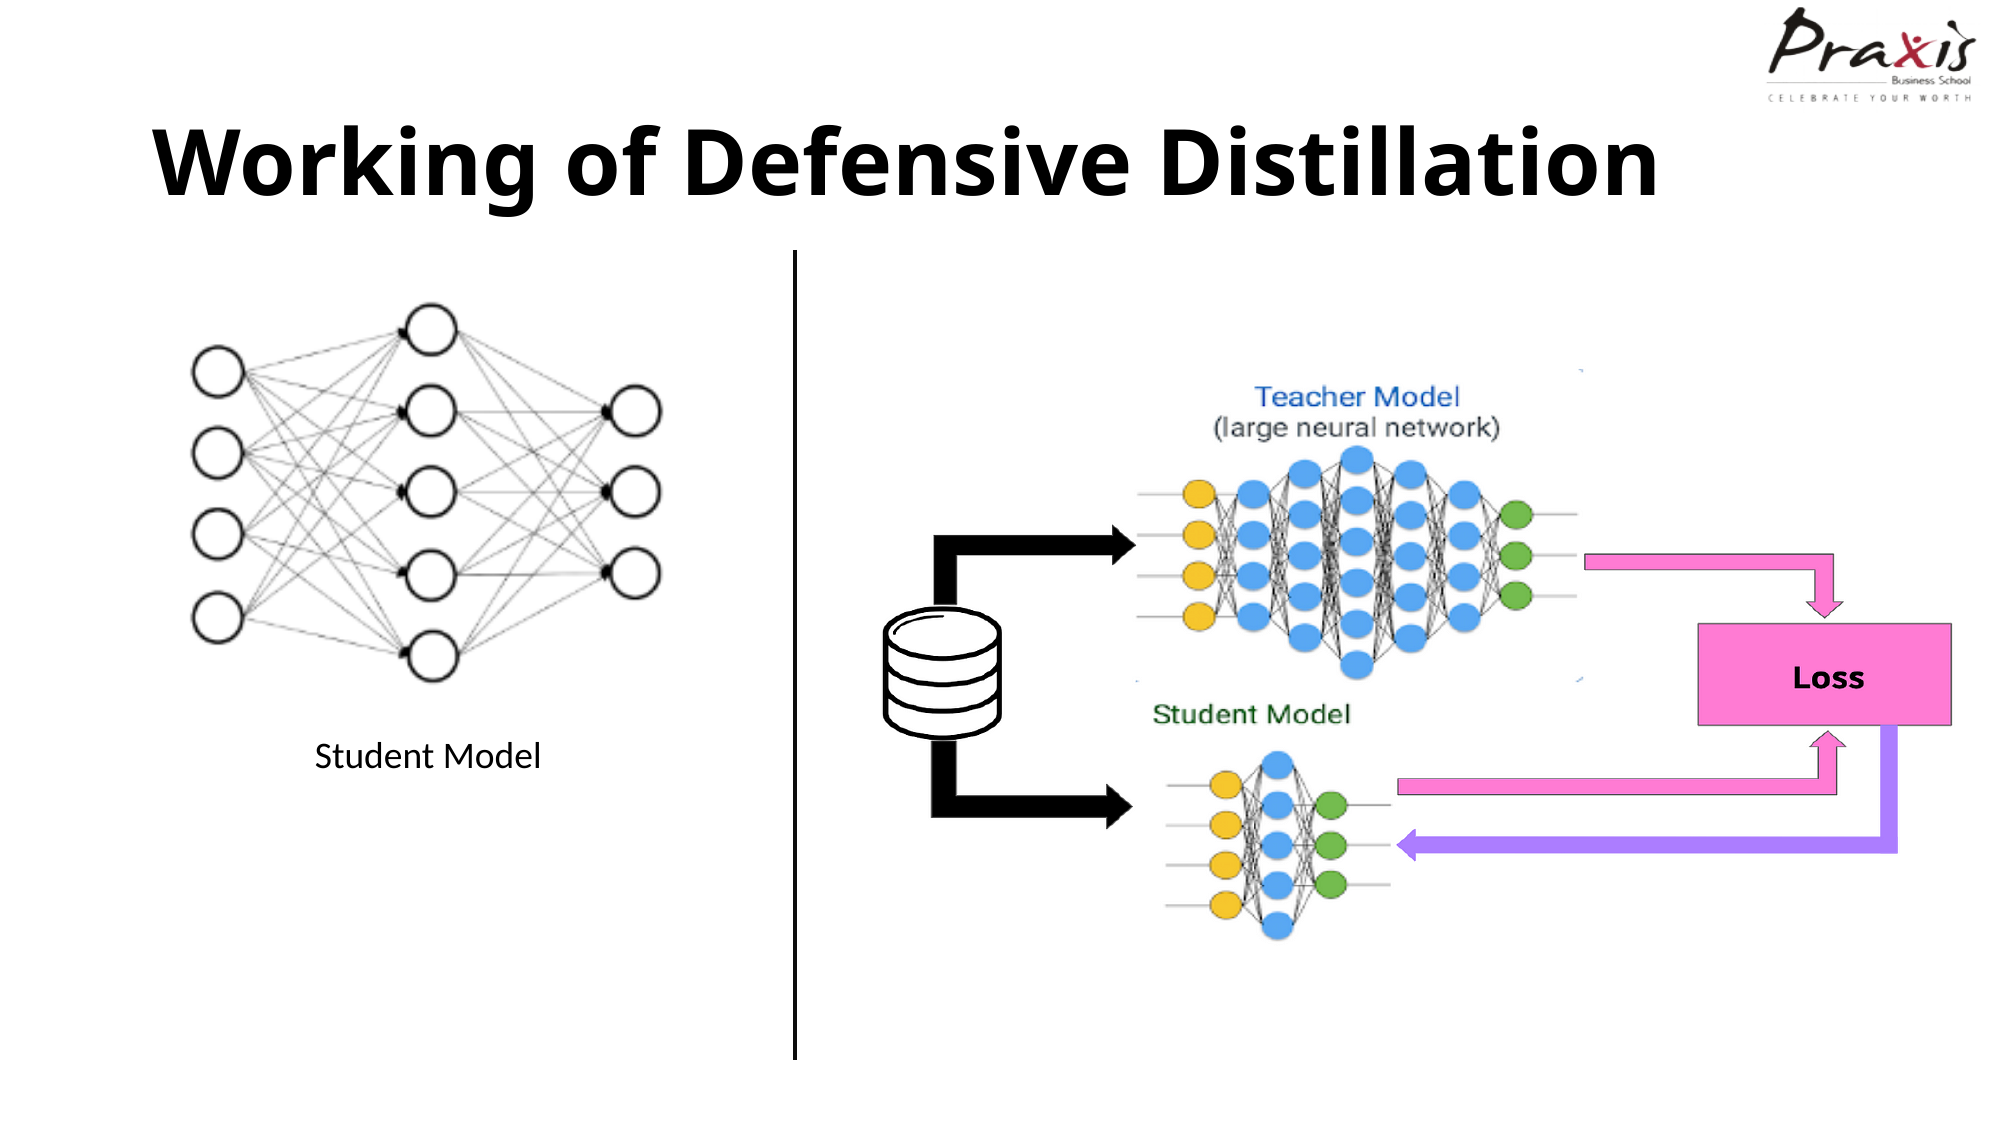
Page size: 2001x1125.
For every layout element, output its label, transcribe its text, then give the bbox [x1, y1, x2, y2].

picture [177, 277, 680, 690]
picture [849, 346, 1982, 960]
title Working of Defensive Distillation [137, 56, 1863, 275]
text_box Student Model [300, 723, 557, 783]
picture [1764, 6, 2000, 113]
